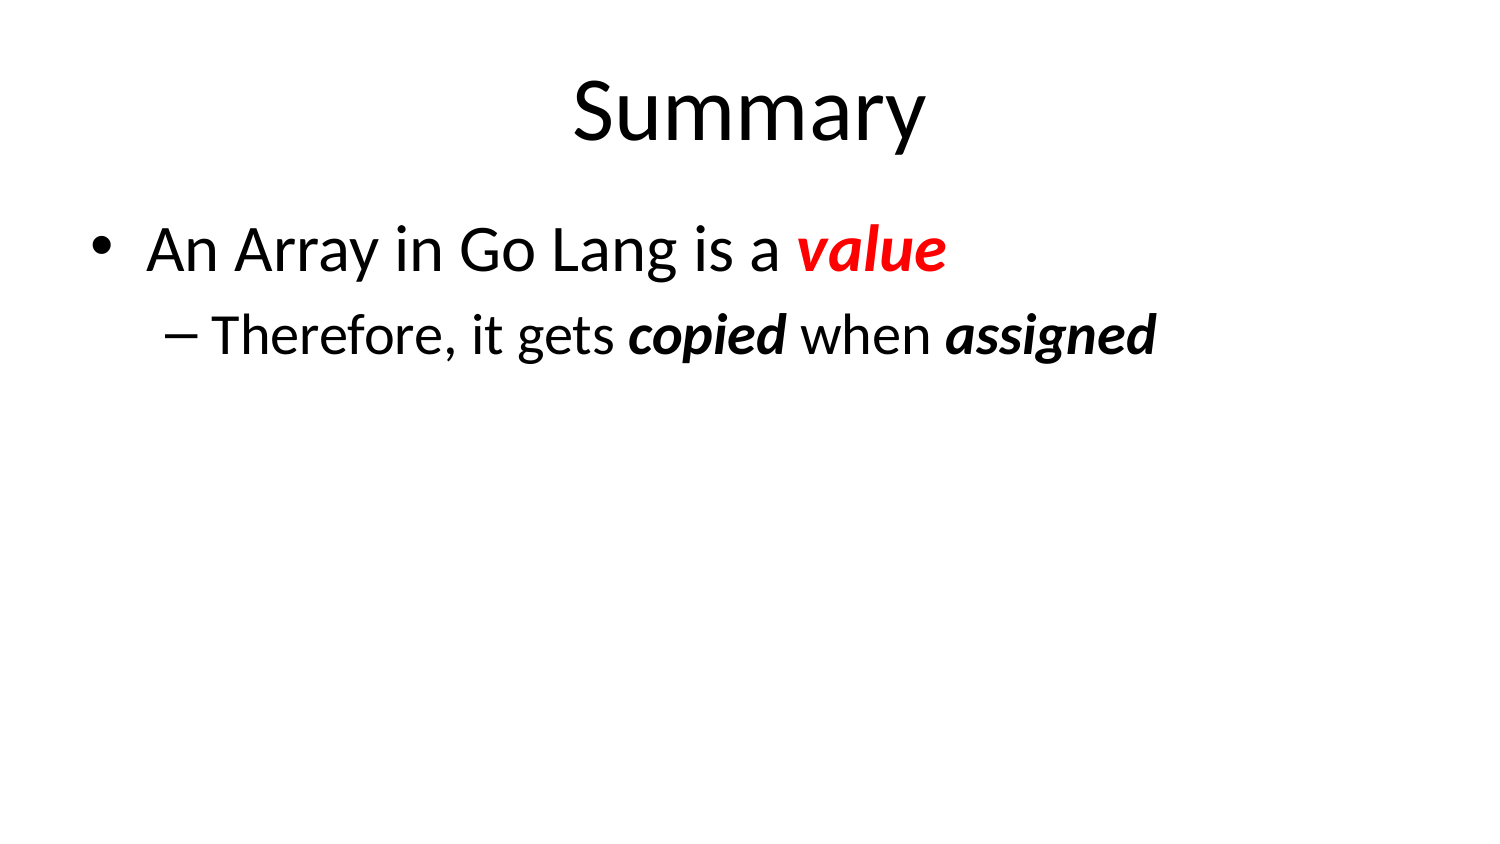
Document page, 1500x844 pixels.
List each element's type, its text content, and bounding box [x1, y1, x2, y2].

title Summary [75, 33, 1425, 175]
list An Array in Go Lang is a value Therefore, it gets copied when assigned [75, 196, 1425, 754]
